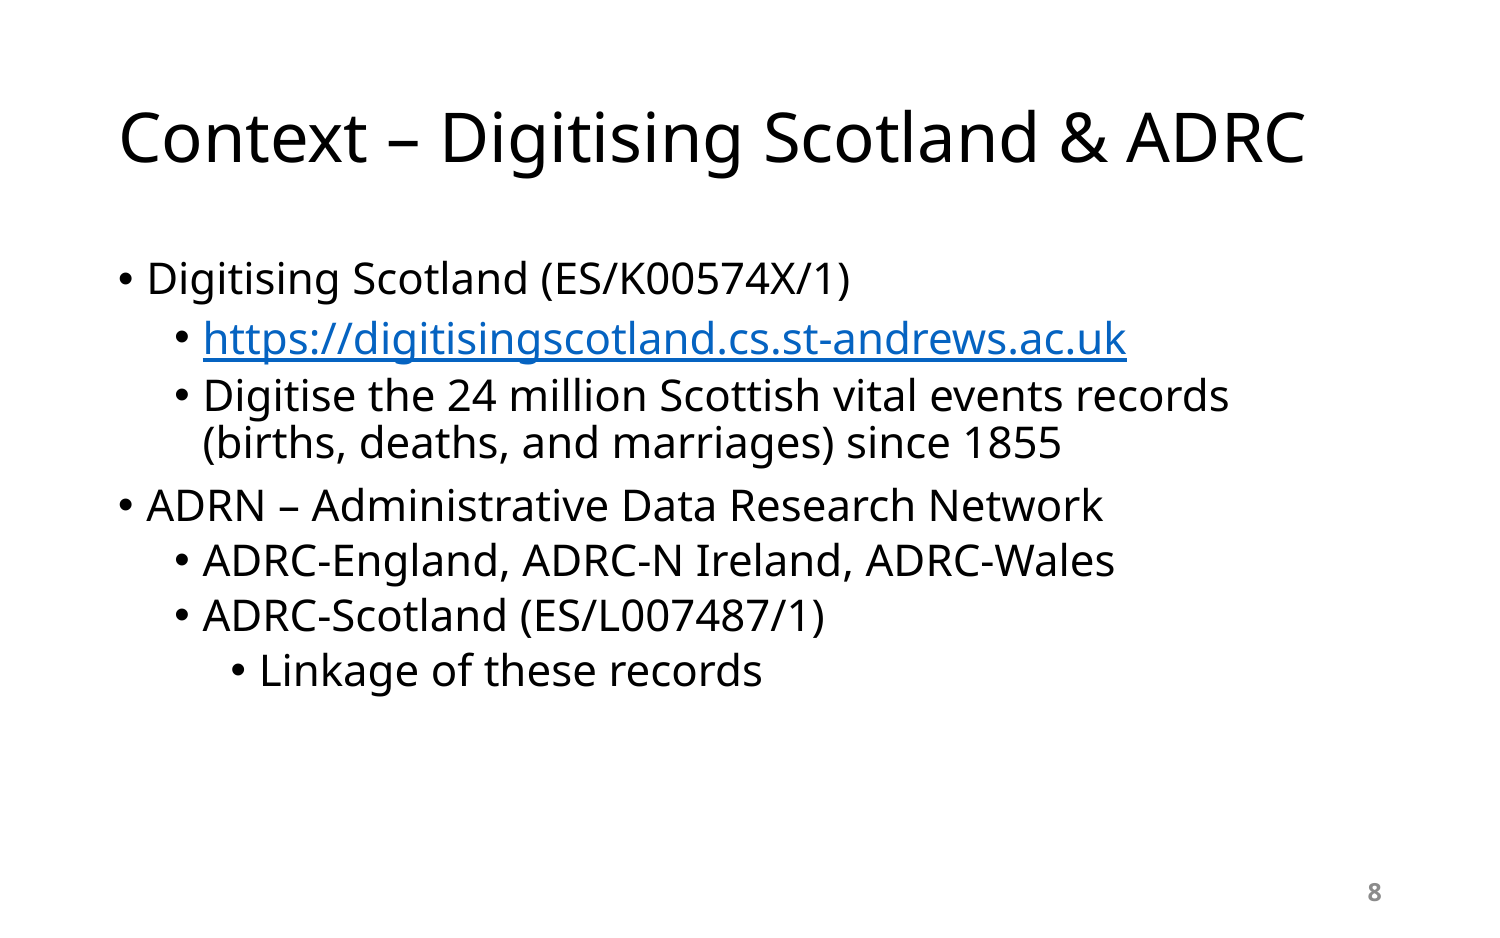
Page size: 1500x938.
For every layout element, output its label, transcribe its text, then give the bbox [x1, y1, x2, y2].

slide_number 8 [1059, 868, 1397, 919]
list Digitising Scotland (ES/K00574X/1) https://digitisingscotland.cs.st-andrews.ac.uk Digitise the 24 million Scottish vital events records (births, deaths, and marriages) since 1855 ADRN – Administrative Data Research Network ADRC-England, ADRC-N Ireland, ADRC-Wales ADRC-Scotland (ES/L007487/1) Linkage of these records [103, 249, 1397, 845]
title Context – Digitising Scotland & ADRC [103, 49, 1397, 232]
